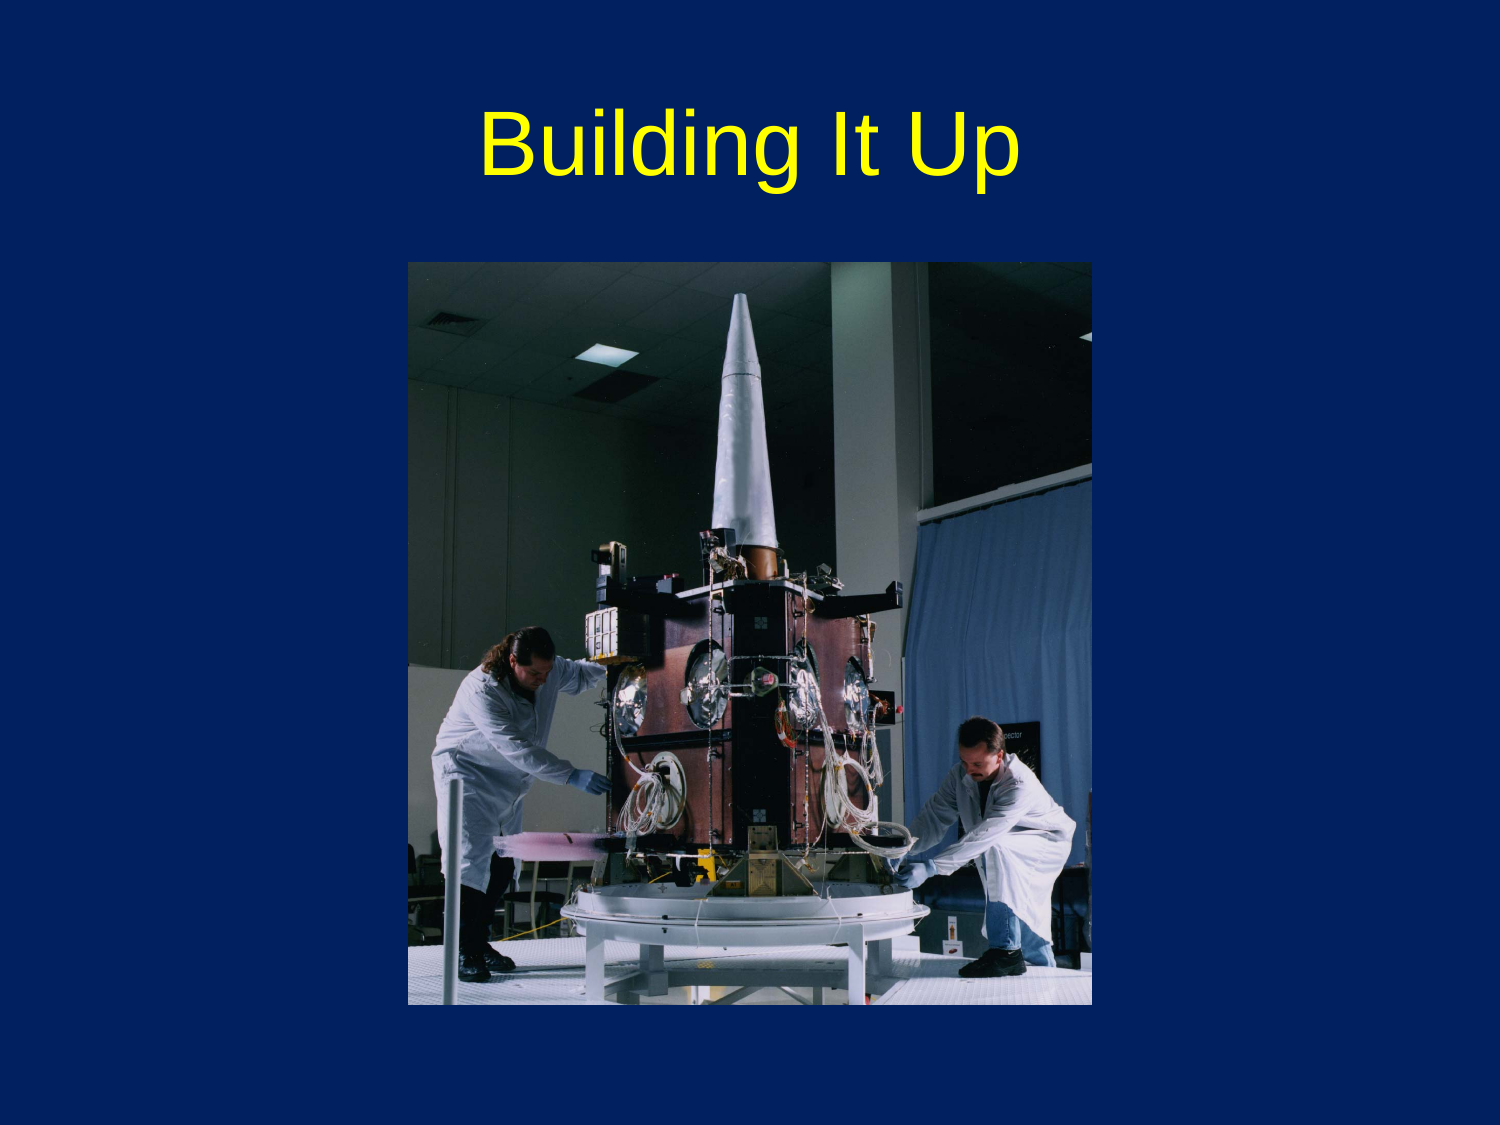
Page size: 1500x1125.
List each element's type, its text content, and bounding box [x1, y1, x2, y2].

title Building It Up [75, 45, 1425, 233]
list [408, 261, 1092, 1006]
